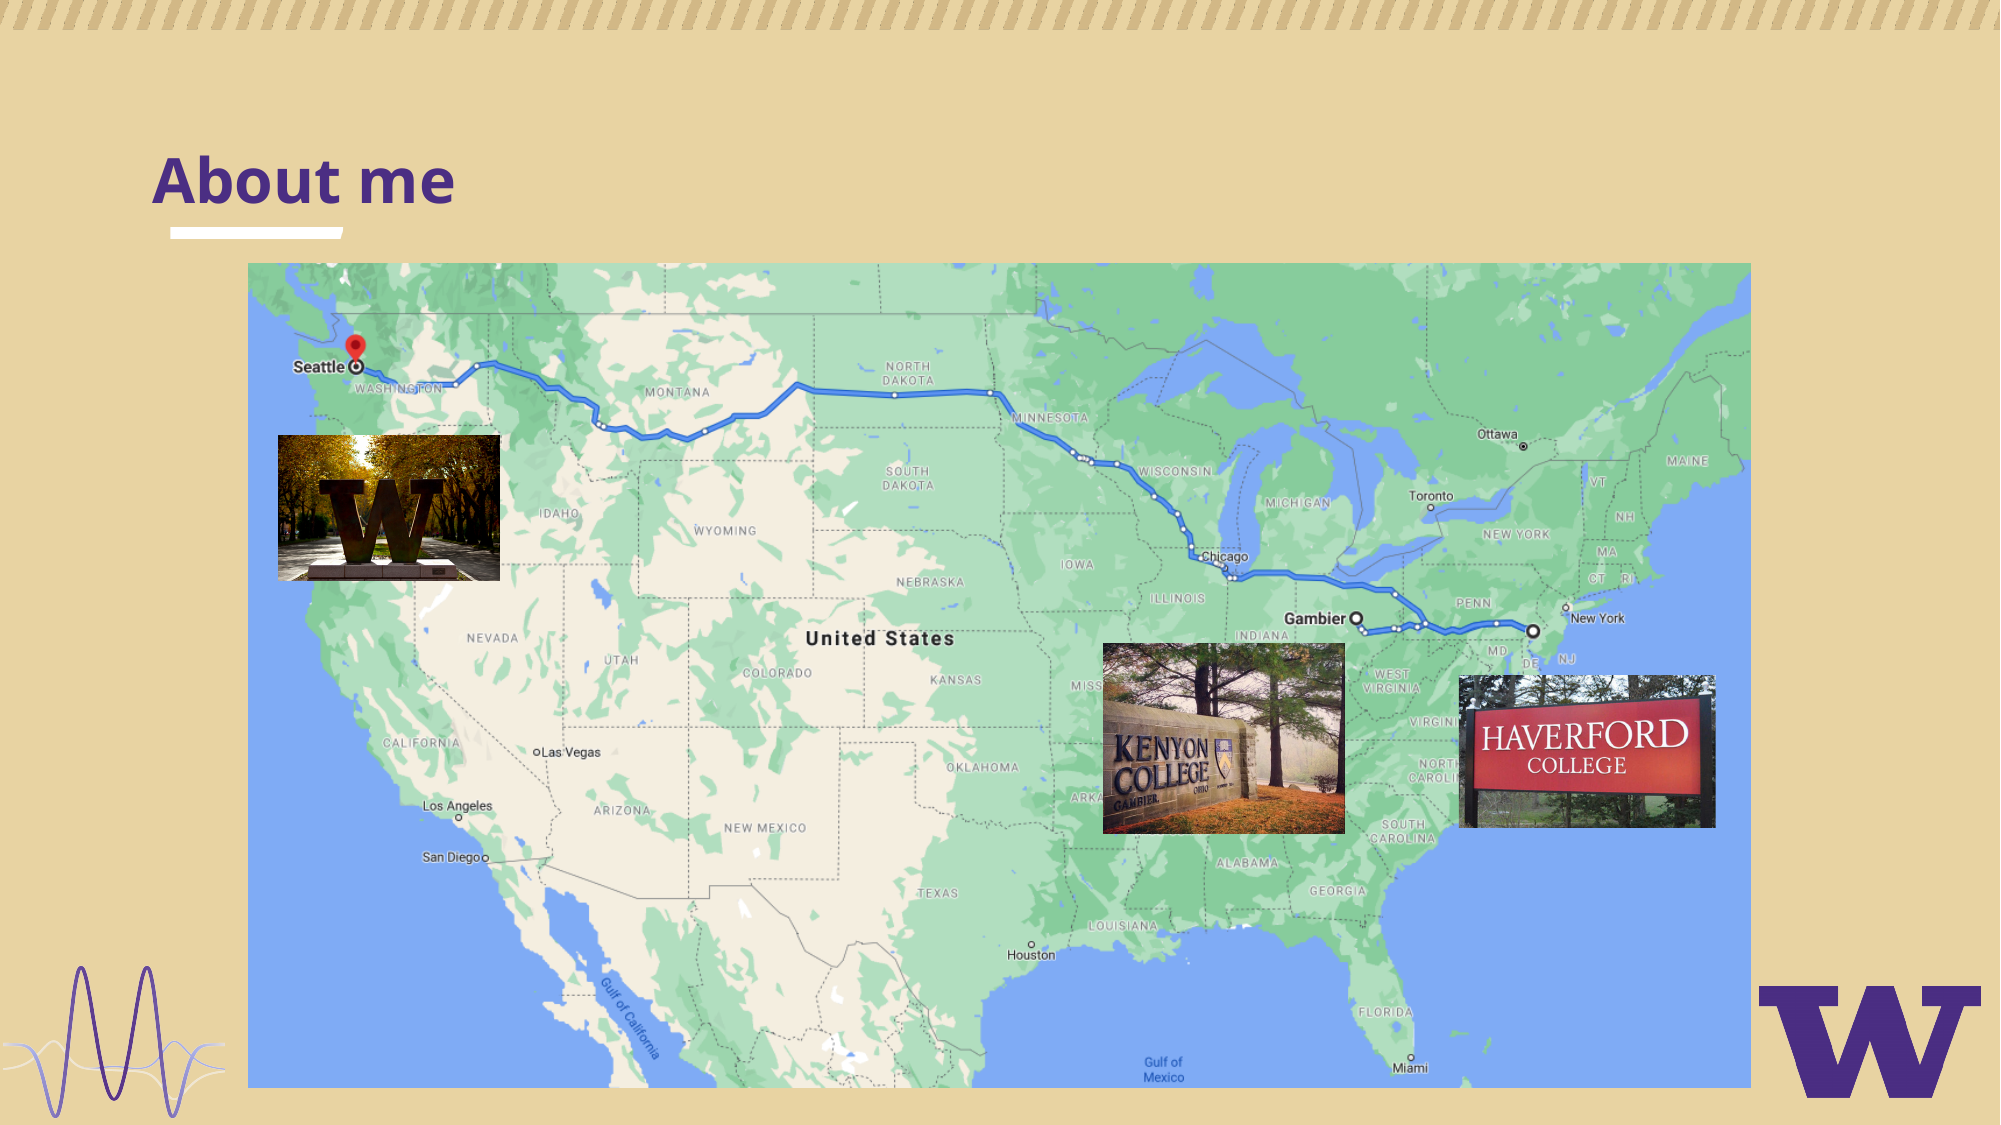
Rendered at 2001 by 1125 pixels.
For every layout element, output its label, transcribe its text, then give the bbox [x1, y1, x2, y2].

title About me [137, 60, 1938, 224]
picture [3, 959, 225, 1125]
picture [248, 263, 1752, 1088]
picture [0, 0, 2000, 33]
picture [1759, 986, 1981, 1098]
